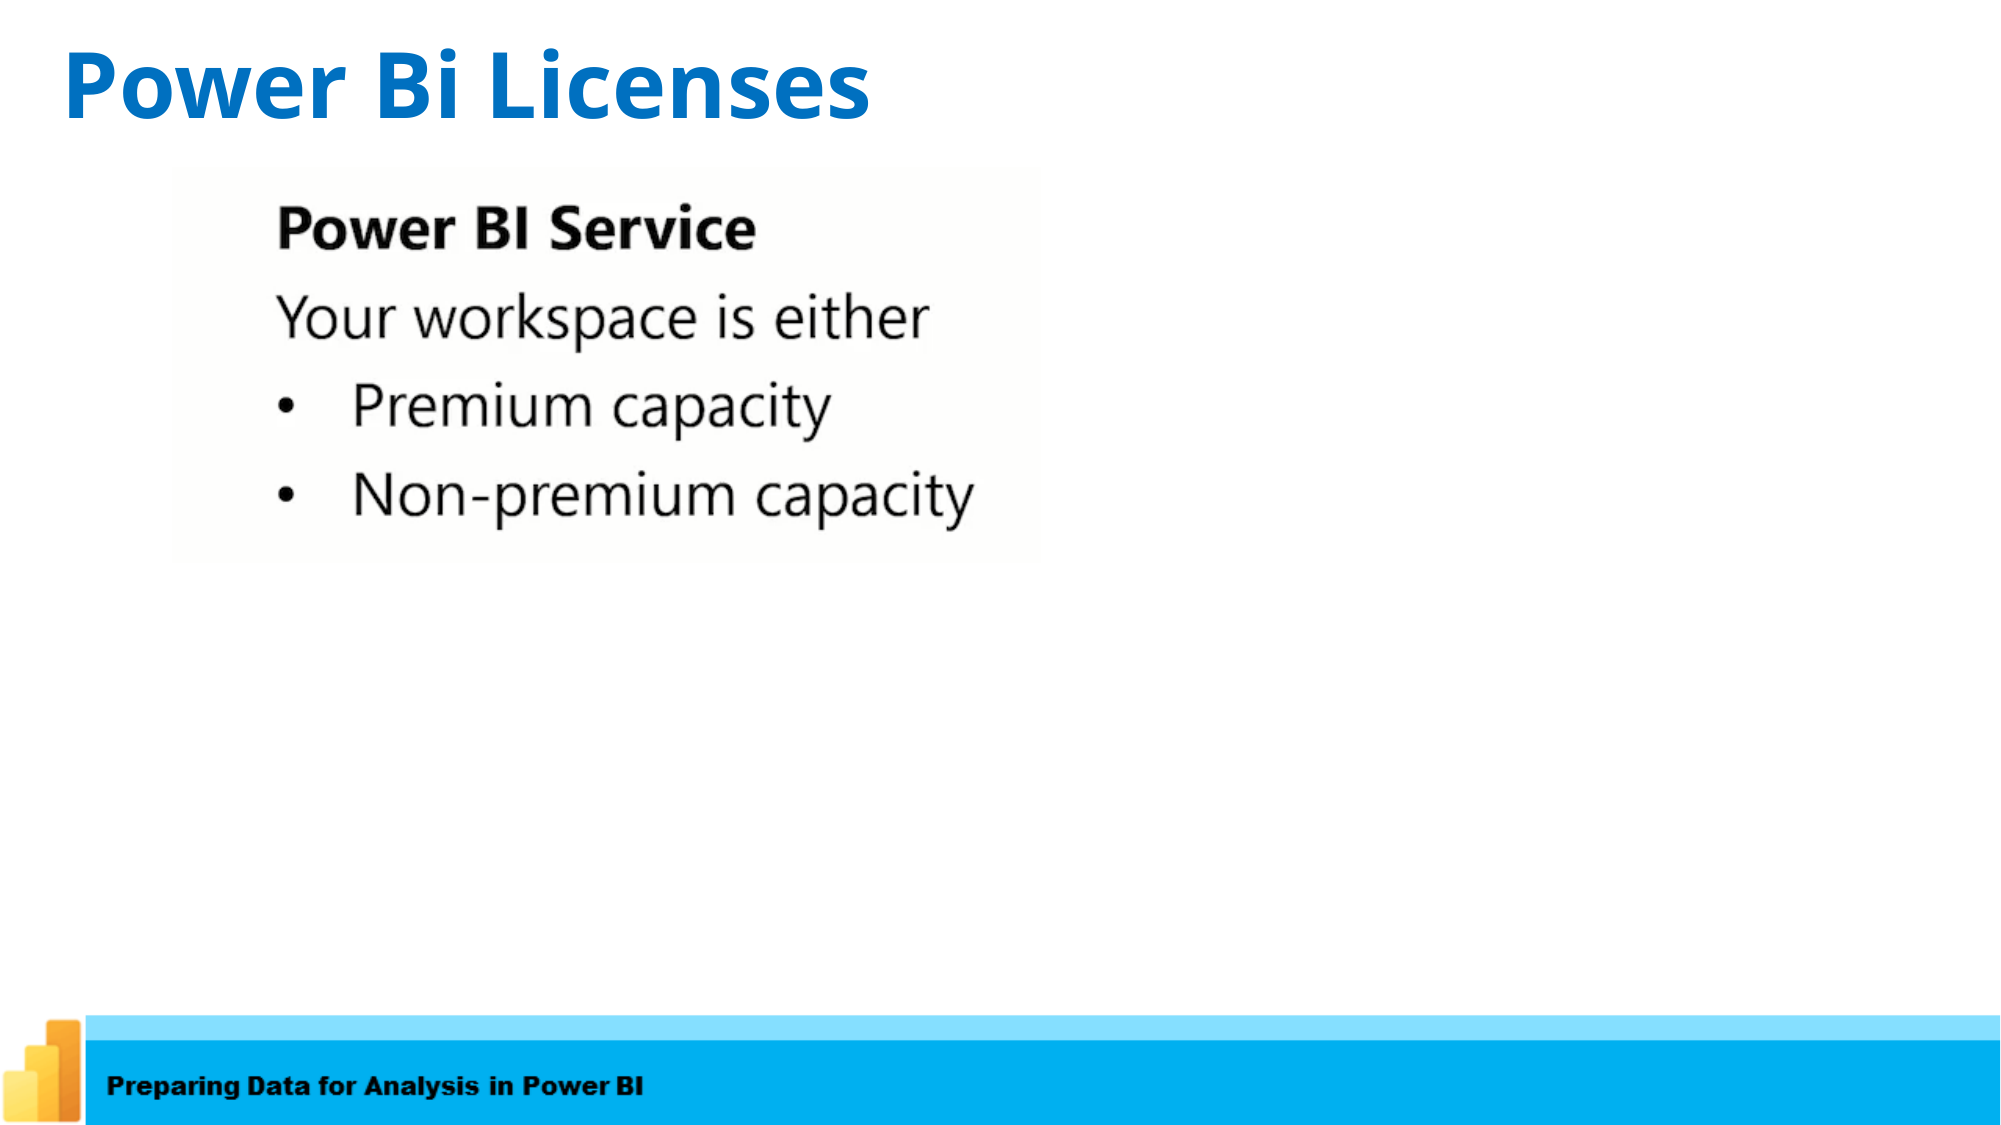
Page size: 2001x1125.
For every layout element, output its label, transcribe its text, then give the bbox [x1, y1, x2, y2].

picture [286, 1079, 291, 1094]
picture [431, 1089, 436, 1097]
picture [0, 0, 2001, 1125]
picture [370, 1078, 376, 1086]
picture [533, 1078, 538, 1086]
picture [619, 1078, 628, 1094]
picture [251, 1078, 258, 1094]
picture [321, 1078, 325, 1093]
picture [110, 1078, 114, 1093]
picture [117, 1078, 122, 1086]
title Power Bi Licenses [46, 25, 1697, 151]
